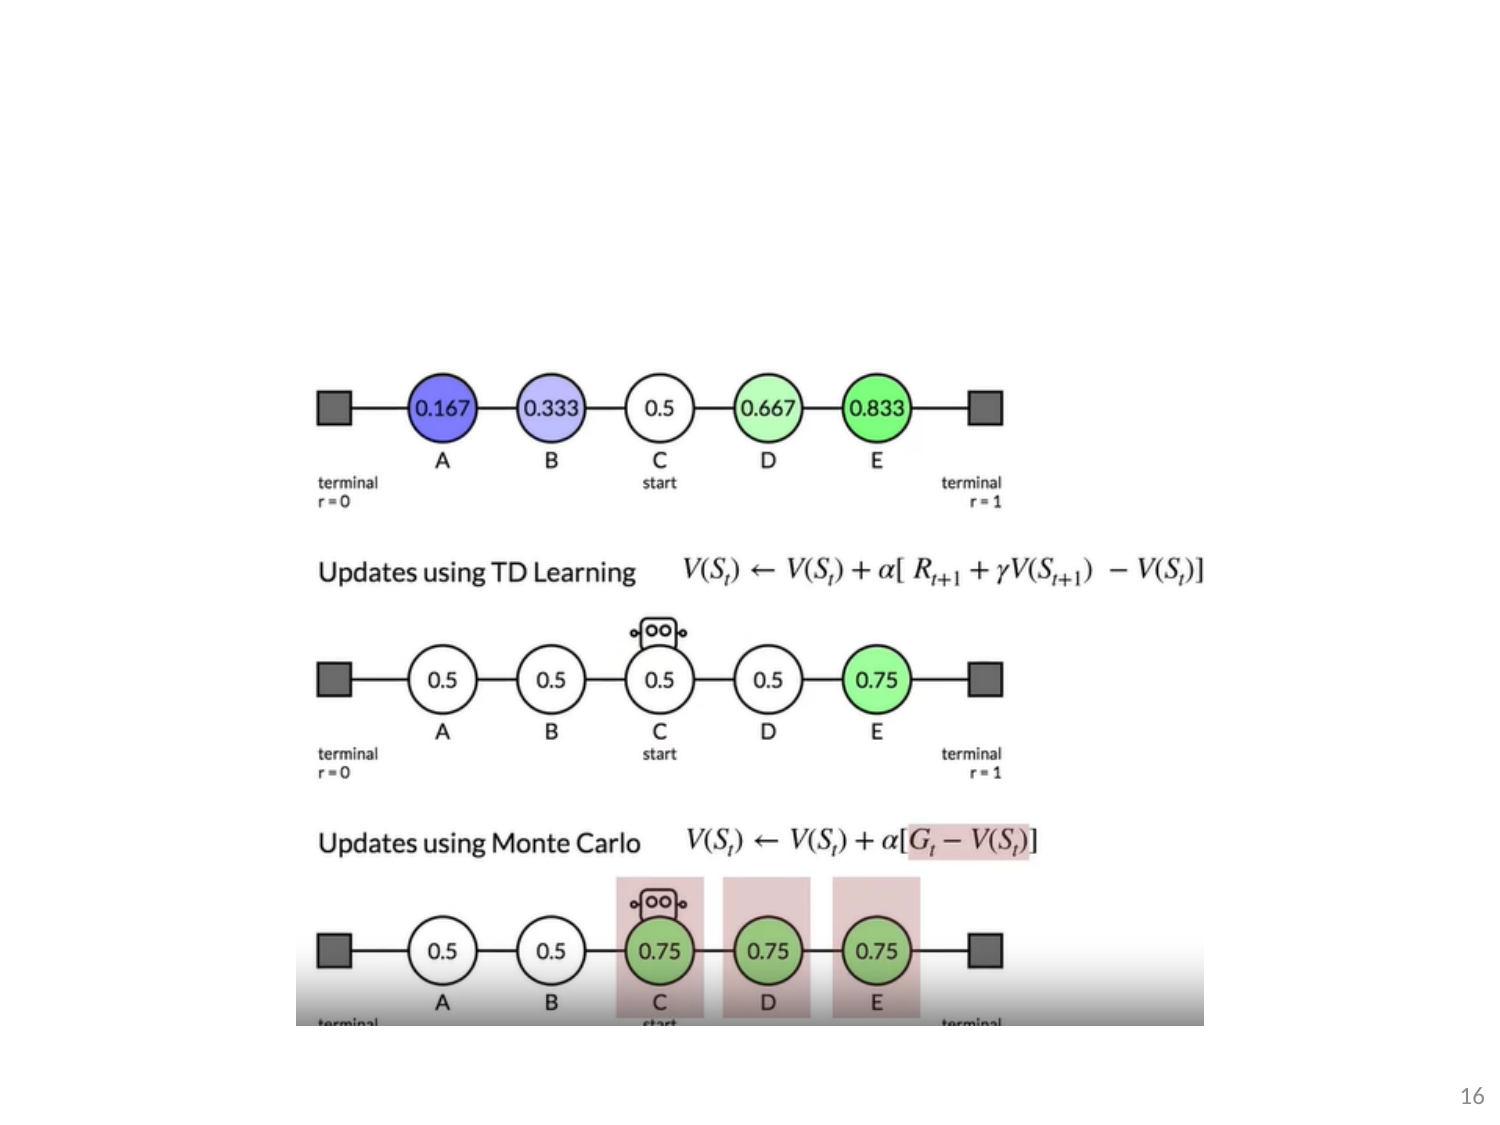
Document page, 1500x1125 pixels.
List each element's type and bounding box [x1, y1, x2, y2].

picture [296, 337, 1204, 1026]
